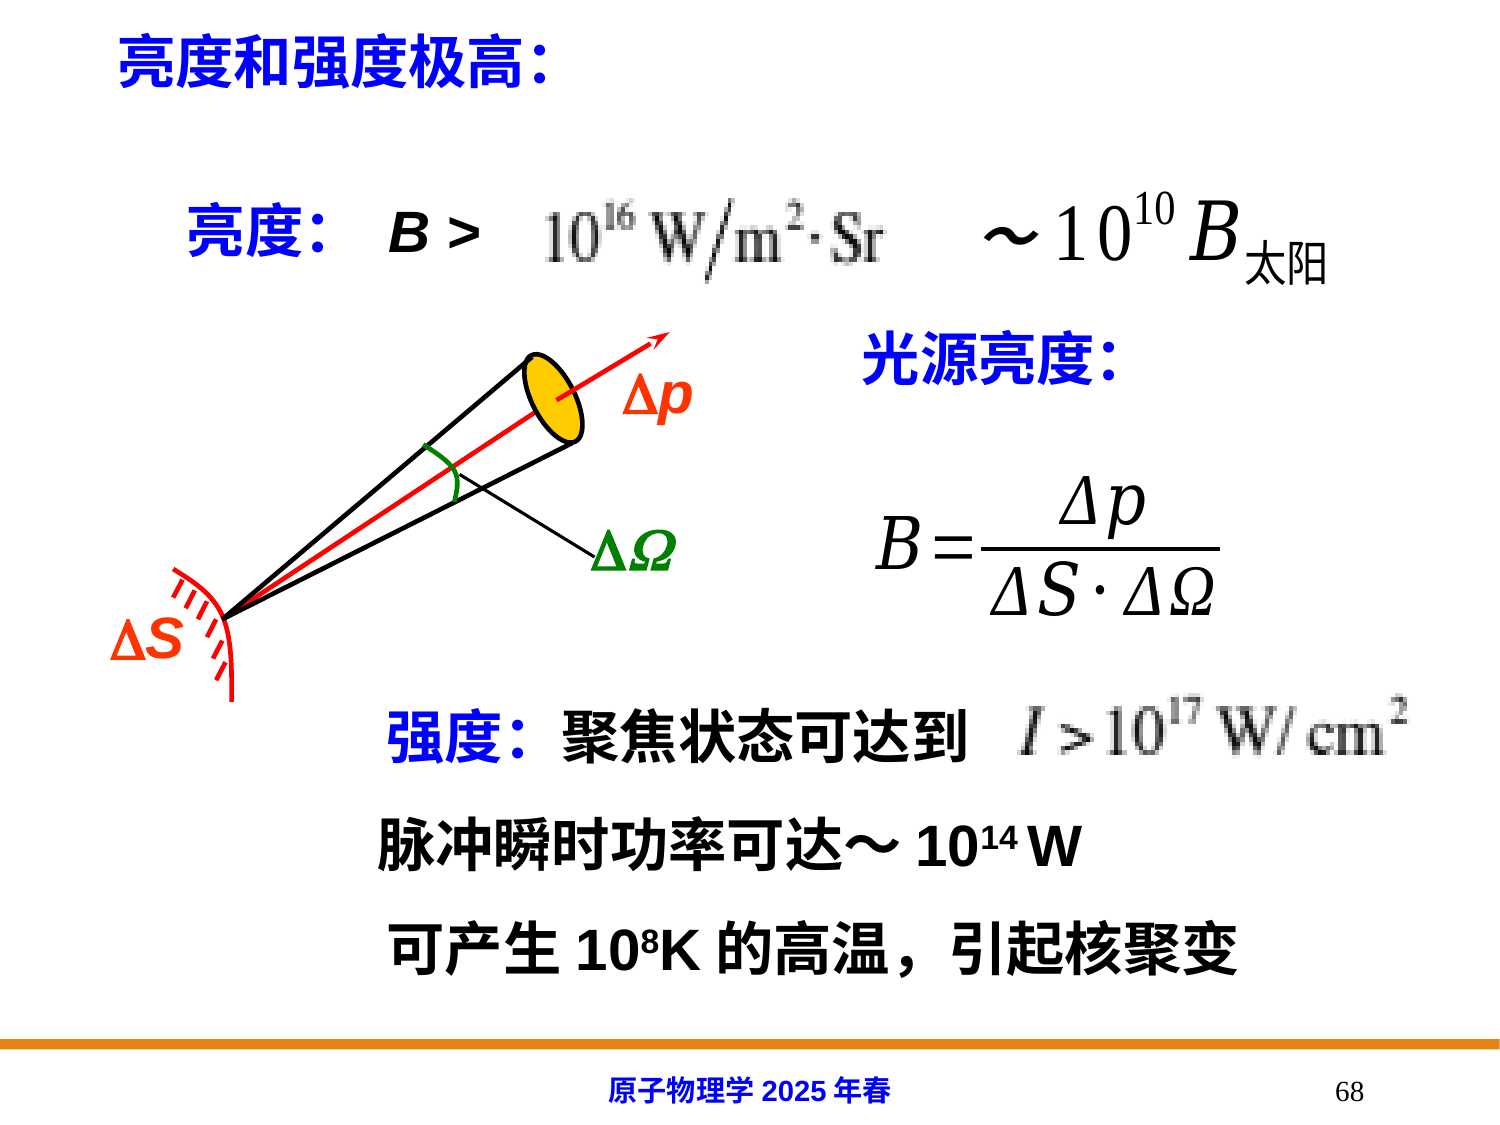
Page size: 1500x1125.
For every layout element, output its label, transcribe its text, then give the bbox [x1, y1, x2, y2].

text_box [371, 680, 1413, 780]
slide_number 68 [1218, 1059, 1380, 1120]
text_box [94, 331, 753, 703]
text_box 亮度和强度极高： [102, 17, 599, 103]
text_box 光源亮度： [847, 314, 1185, 400]
footer 原子物理学2025年春 [453, 1059, 1047, 1120]
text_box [171, 184, 892, 286]
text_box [934, 178, 1330, 294]
text_box 可产生108K的高温，引起核聚变 [372, 904, 1401, 990]
text_box 脉冲瞬时功率可达～1014 W [362, 801, 1098, 886]
